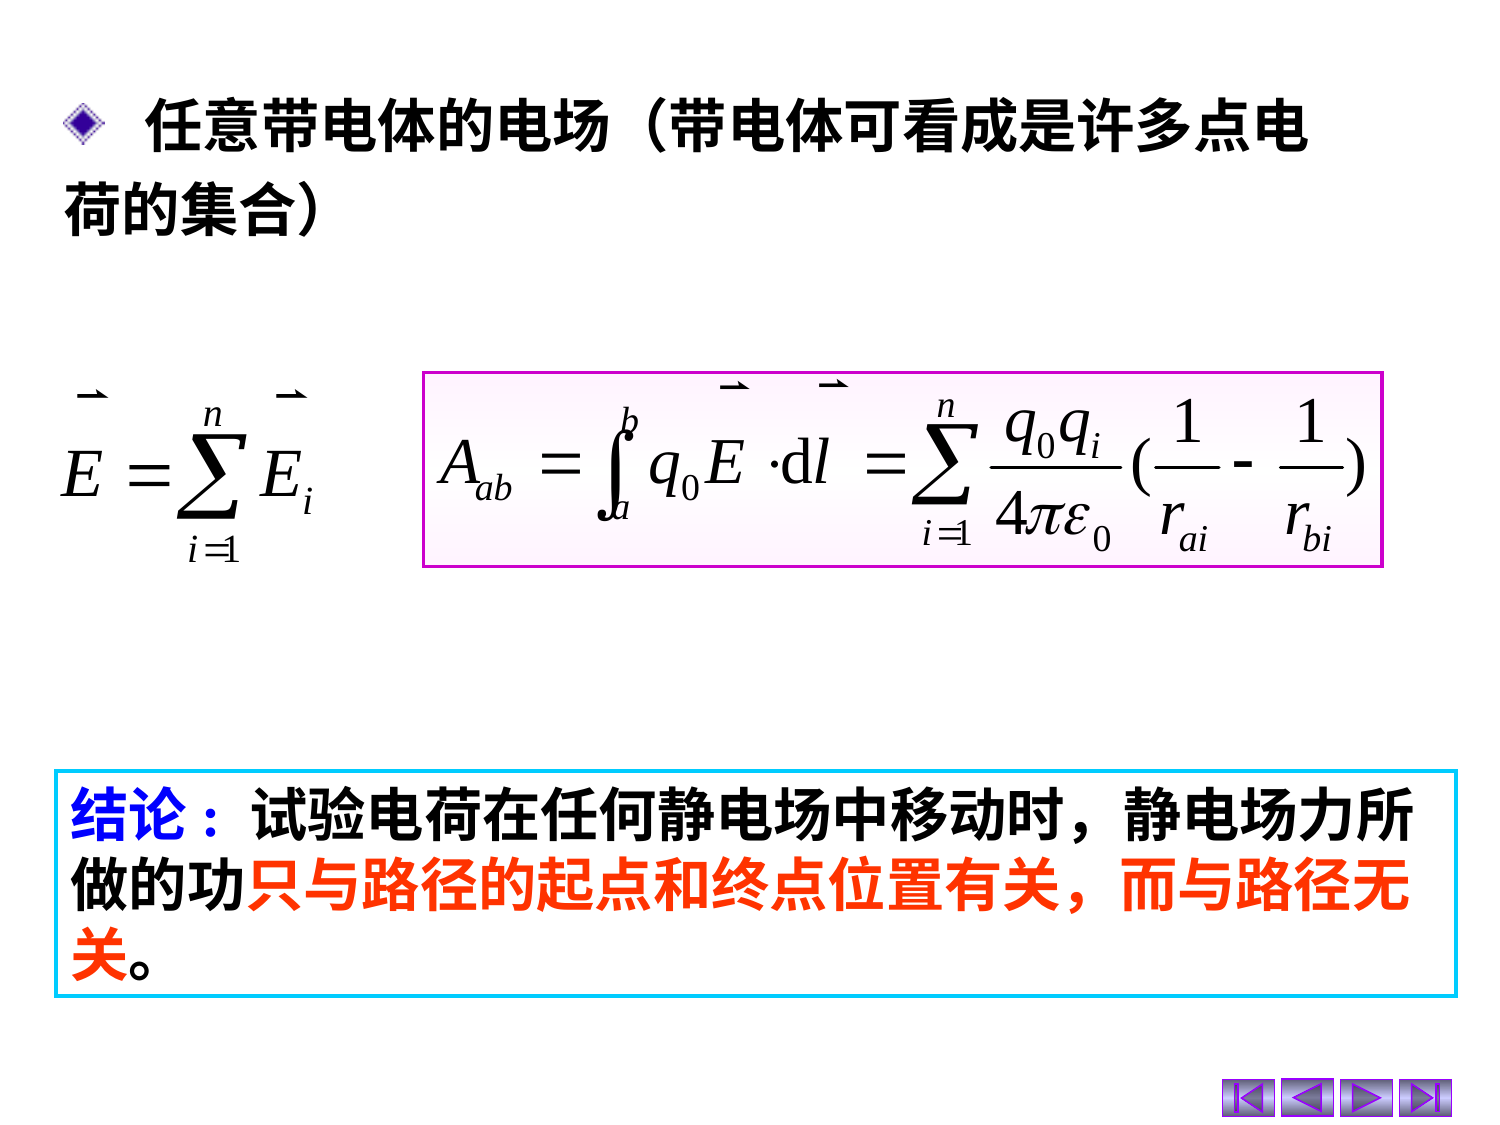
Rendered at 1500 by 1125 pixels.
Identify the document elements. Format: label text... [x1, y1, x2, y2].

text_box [425, 374, 1381, 566]
picture [63, 103, 105, 145]
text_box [48, 381, 331, 578]
text_box 任意带电体的电场（带电体可看成是许多点电荷的集合） [48, 67, 1374, 251]
text_box 结论: 试验电荷在任何静电场中移动时，静电场力所做的功只与路径的起点和终点位置有关，而与路径无关。 [55, 771, 1456, 996]
